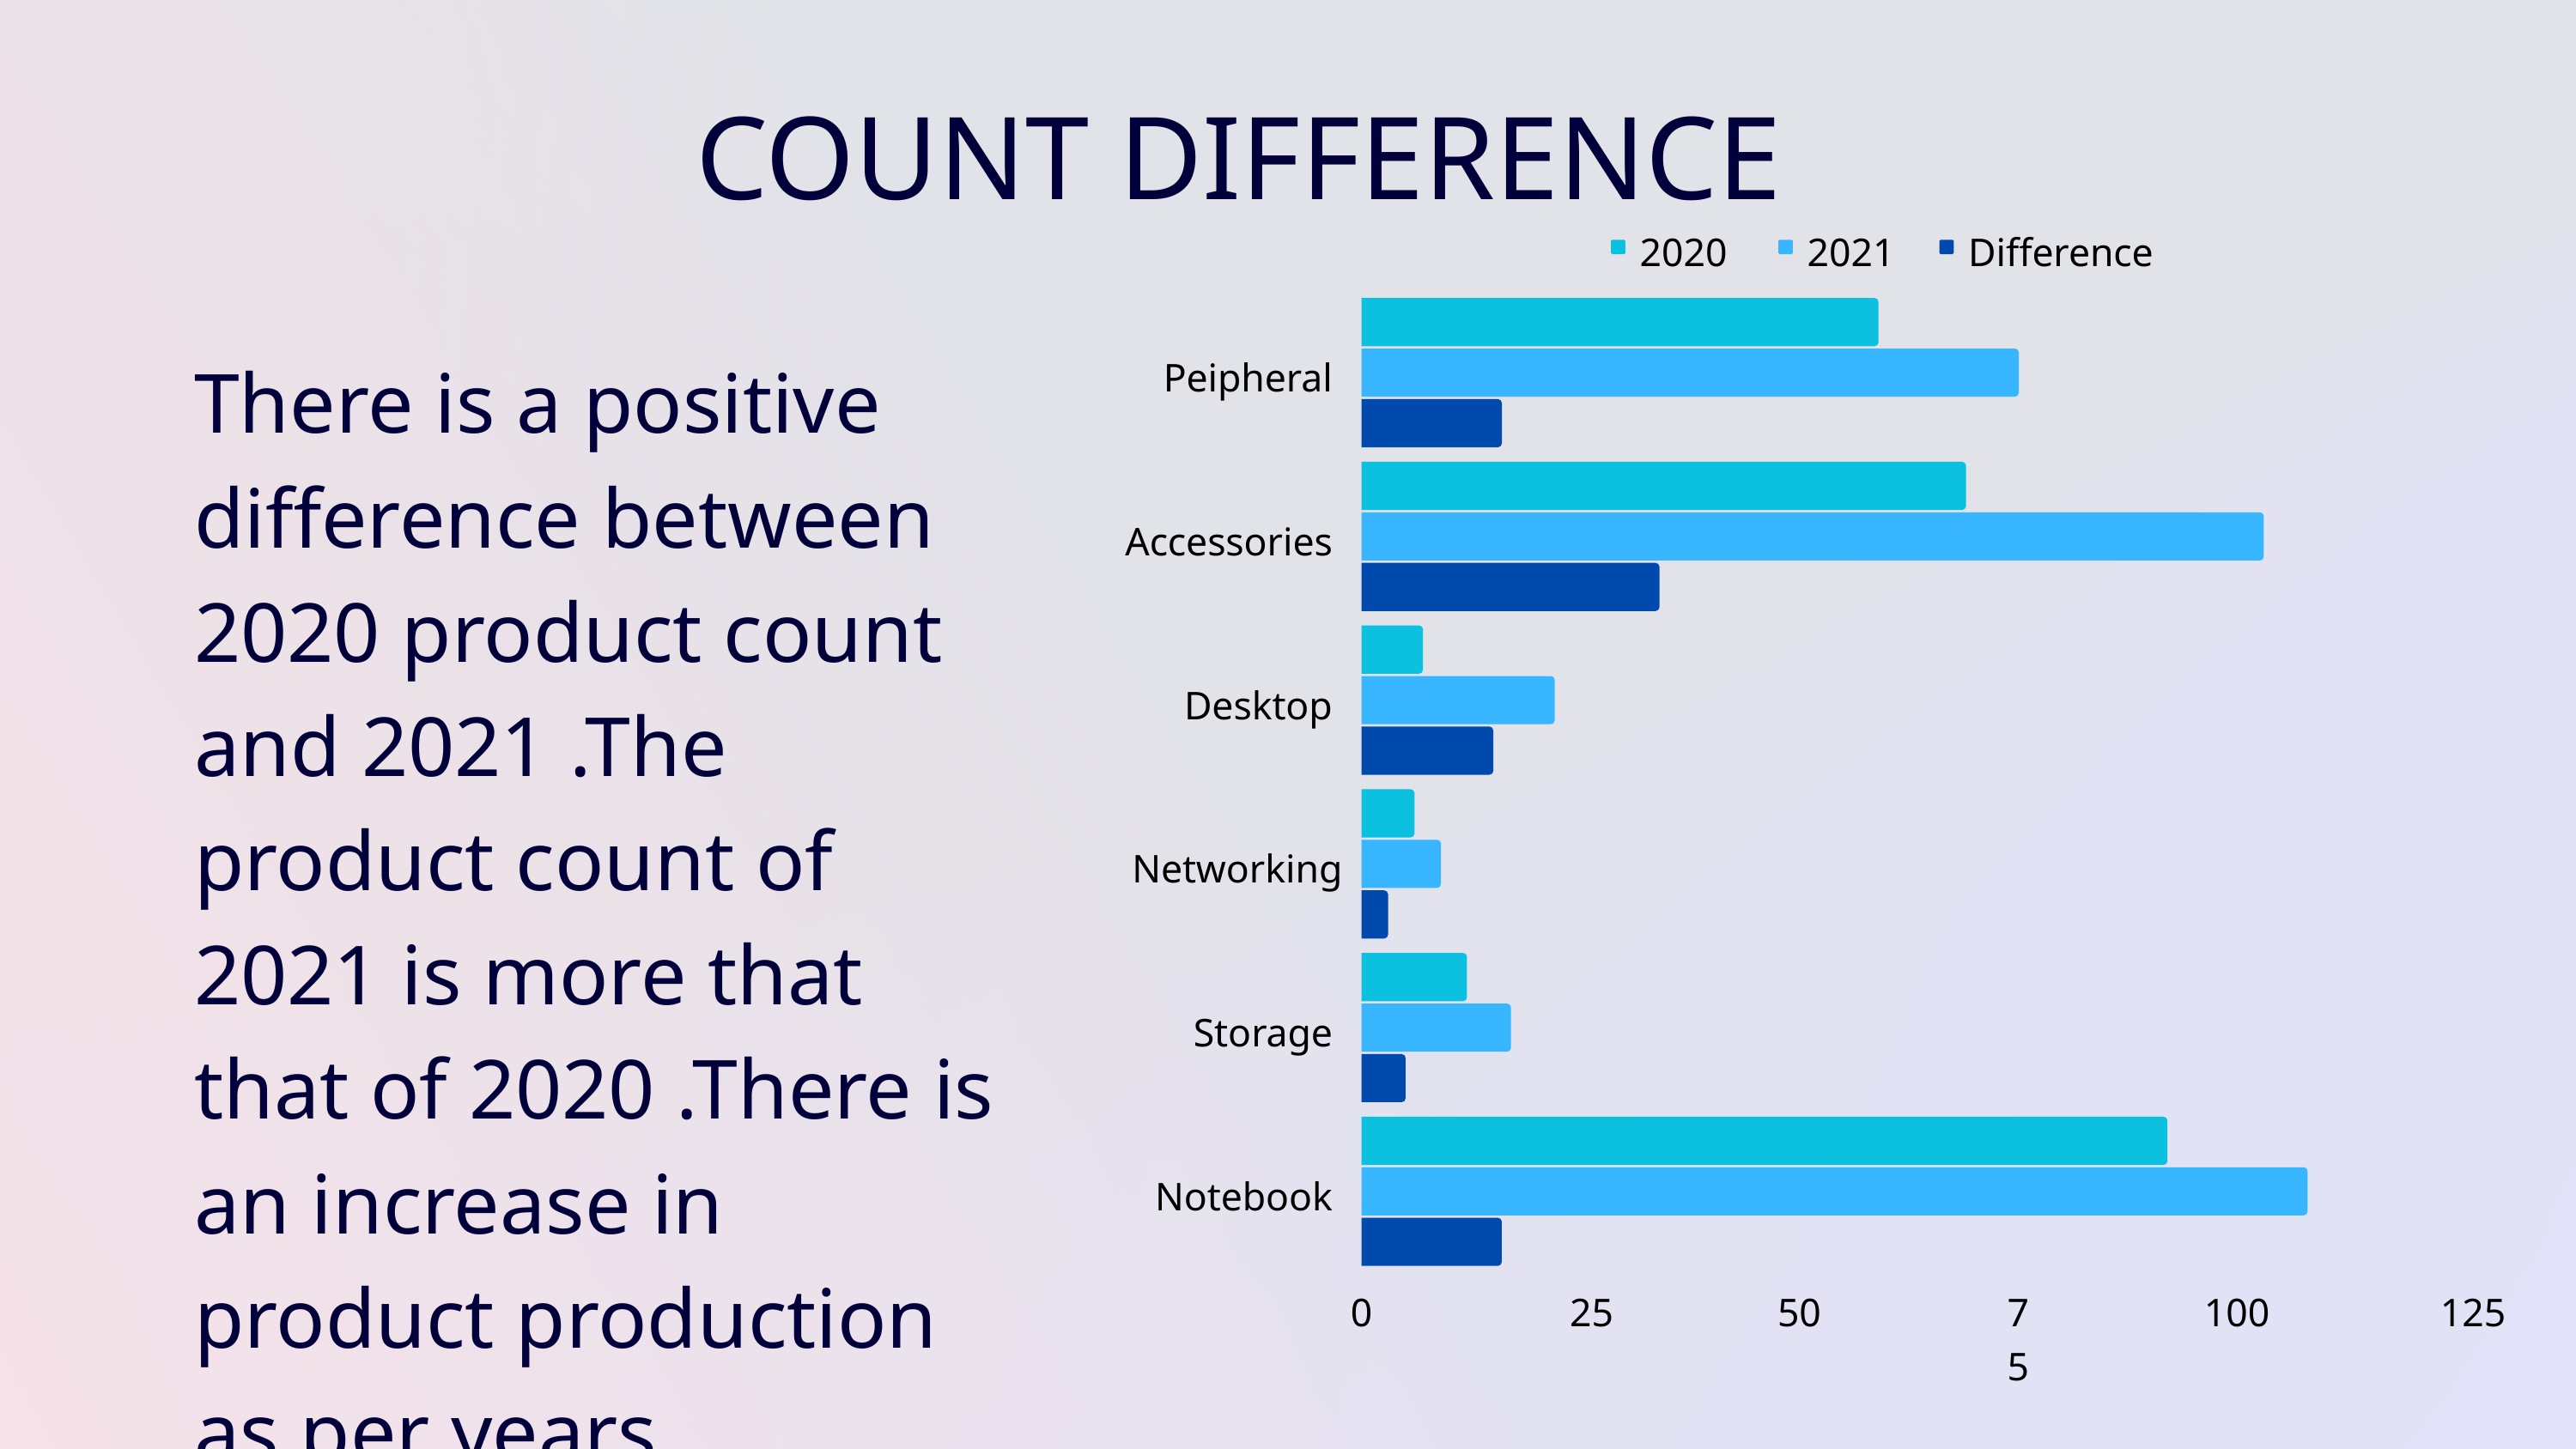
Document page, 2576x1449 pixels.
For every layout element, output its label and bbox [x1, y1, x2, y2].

picture [0, 0, 2576, 1449]
text_box [194, 85, 2284, 347]
text_box [1114, 220, 2523, 1332]
